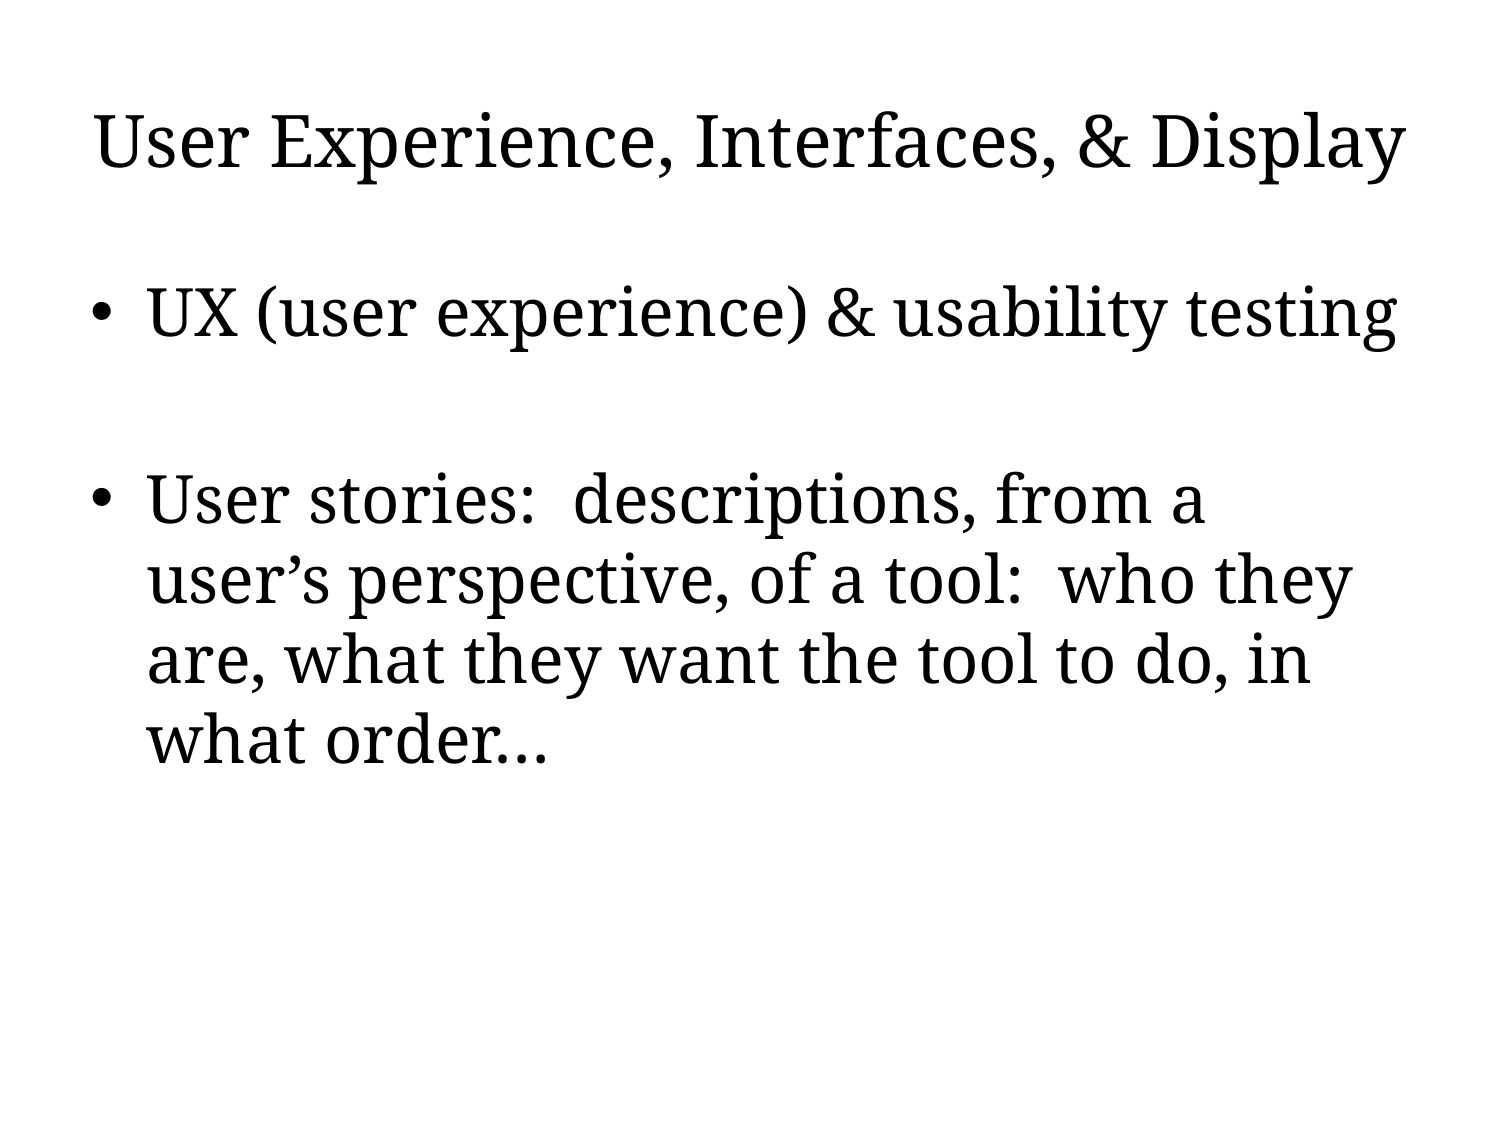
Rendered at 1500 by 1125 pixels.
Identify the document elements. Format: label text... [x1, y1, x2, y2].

title User Experience, Interfaces, & Display [75, 45, 1425, 233]
list UX (user experience) & usability testing User stories: descriptions, from a user’s perspective, of a tool: who they are, what they want the tool to do, in what order… [75, 262, 1425, 1005]
